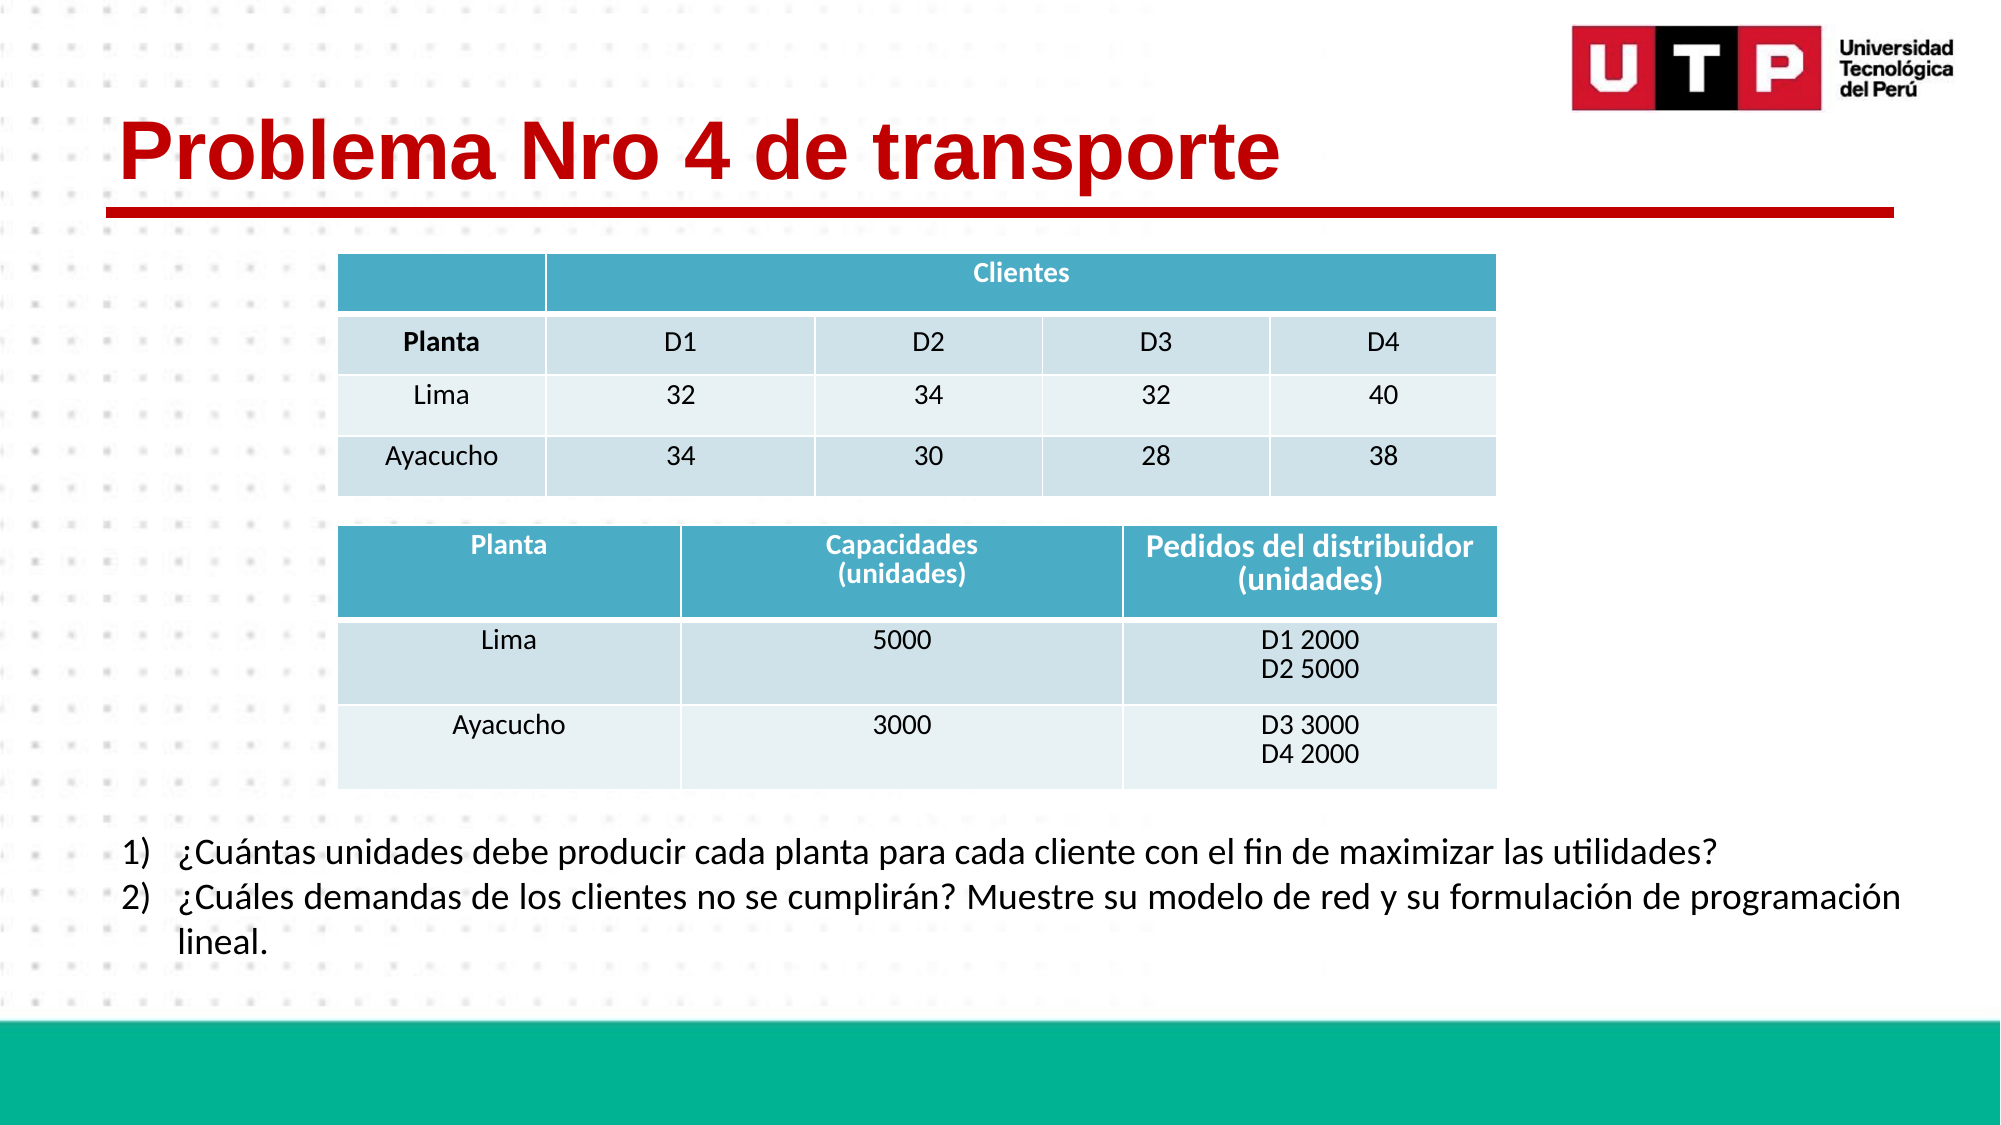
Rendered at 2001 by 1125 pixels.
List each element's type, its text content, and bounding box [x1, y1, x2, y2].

table_cell 28 [1043, 437, 1269, 496]
table_cell 40 [1271, 376, 1496, 435]
table_cell D2 [816, 317, 1042, 374]
table_cell 34 [547, 437, 814, 496]
table_cell 34 [816, 376, 1042, 435]
table_header Clientes [547, 254, 1496, 311]
table_cell Lima [338, 376, 545, 435]
table_cell D3 [1043, 317, 1269, 374]
table_cell D4 [1271, 317, 1496, 374]
picture [0, 0, 2000, 1125]
table_cell 38 [1271, 437, 1496, 496]
table_header Planta [338, 526, 680, 617]
text_box ¿Cuántas unidades debe producir cada planta para cada cliente con el fin de maximizar las utilidades? ¿Cuáles demandas de los clientes no se cumplirán? Muestre su modelo de red y su formulación de programación lineal. [106, 819, 1919, 970]
table_cell 5000 [682, 623, 1122, 704]
table_cell D1 2000 D2 5000 [1124, 623, 1497, 704]
table_cell D1 [547, 317, 814, 374]
table_cell 32 [547, 376, 814, 435]
table_cell D3 3000 D4 2000 [1124, 706, 1497, 789]
table_cell Ayacucho [338, 437, 545, 496]
table_cell 3000 [682, 706, 1122, 789]
table_cell Planta [338, 317, 545, 374]
table_header Capacidades (unidades) [682, 526, 1122, 617]
table_header [338, 254, 545, 311]
text_box Problema Nro 4 de transporte [83, 99, 1588, 194]
table_cell 32 [1043, 376, 1269, 435]
table_cell Ayacucho [338, 706, 680, 789]
table_header Pedidos del distribuidor (unidades) [1124, 526, 1497, 617]
table_cell 30 [816, 437, 1042, 496]
table_cell Lima [338, 623, 680, 704]
